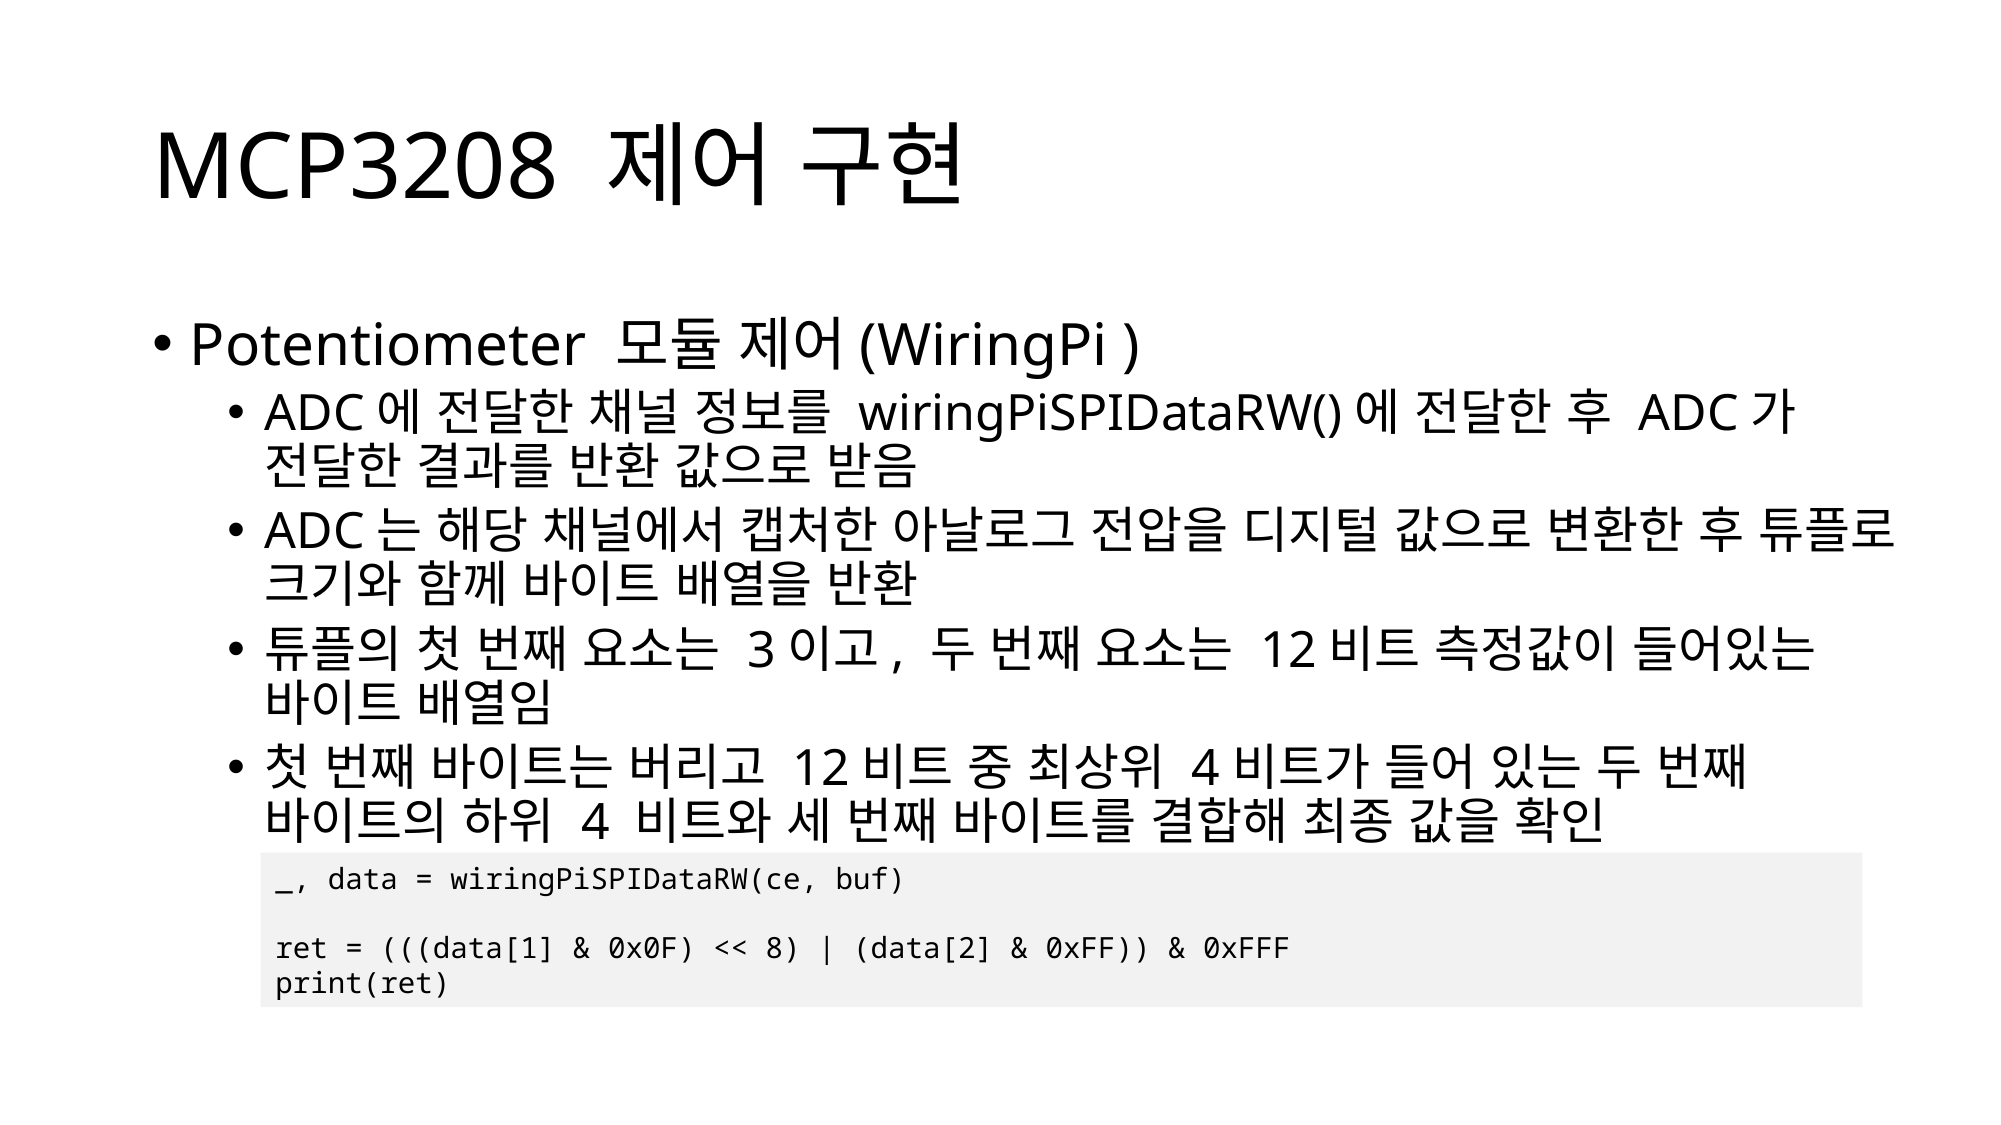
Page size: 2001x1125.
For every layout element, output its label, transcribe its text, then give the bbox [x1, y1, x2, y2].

title MCP3208 제어 구현 [137, 59, 1863, 278]
list Potentiometer 모듈 제어(WiringPi ) ADC에 전달한 채널 정보를 wiringPiSPIDataRW()에 전달한 후 ADC가 전달한 결과를 반환 값으로 받음 ADC는 해당 채널에서 캡처한 아날로그 전압을 디지털 값으로 변환한 후 튜플로 크기와 함께 바이트 배열을 반환 튜플의 첫 번째 요소는 3이고, 두 번째 요소는 12비트 측정값이 들어있는 바이트 배열임 첫 번째 바이트는 버리고 12비트 중 최상위 4비트가 들어 있는 두 번째 바이트의 하위 4 비트와 세 번째 바이트를 결합해 최종 값을 확인 [137, 299, 1915, 1099]
text_box _, data = wiringPiSPIDataRW(ce, buf) ret = (((data[1] & 0x0F) << 8) | (data[2] & 0xFF)) & 0xFFF print(ret) [260, 852, 1863, 1008]
